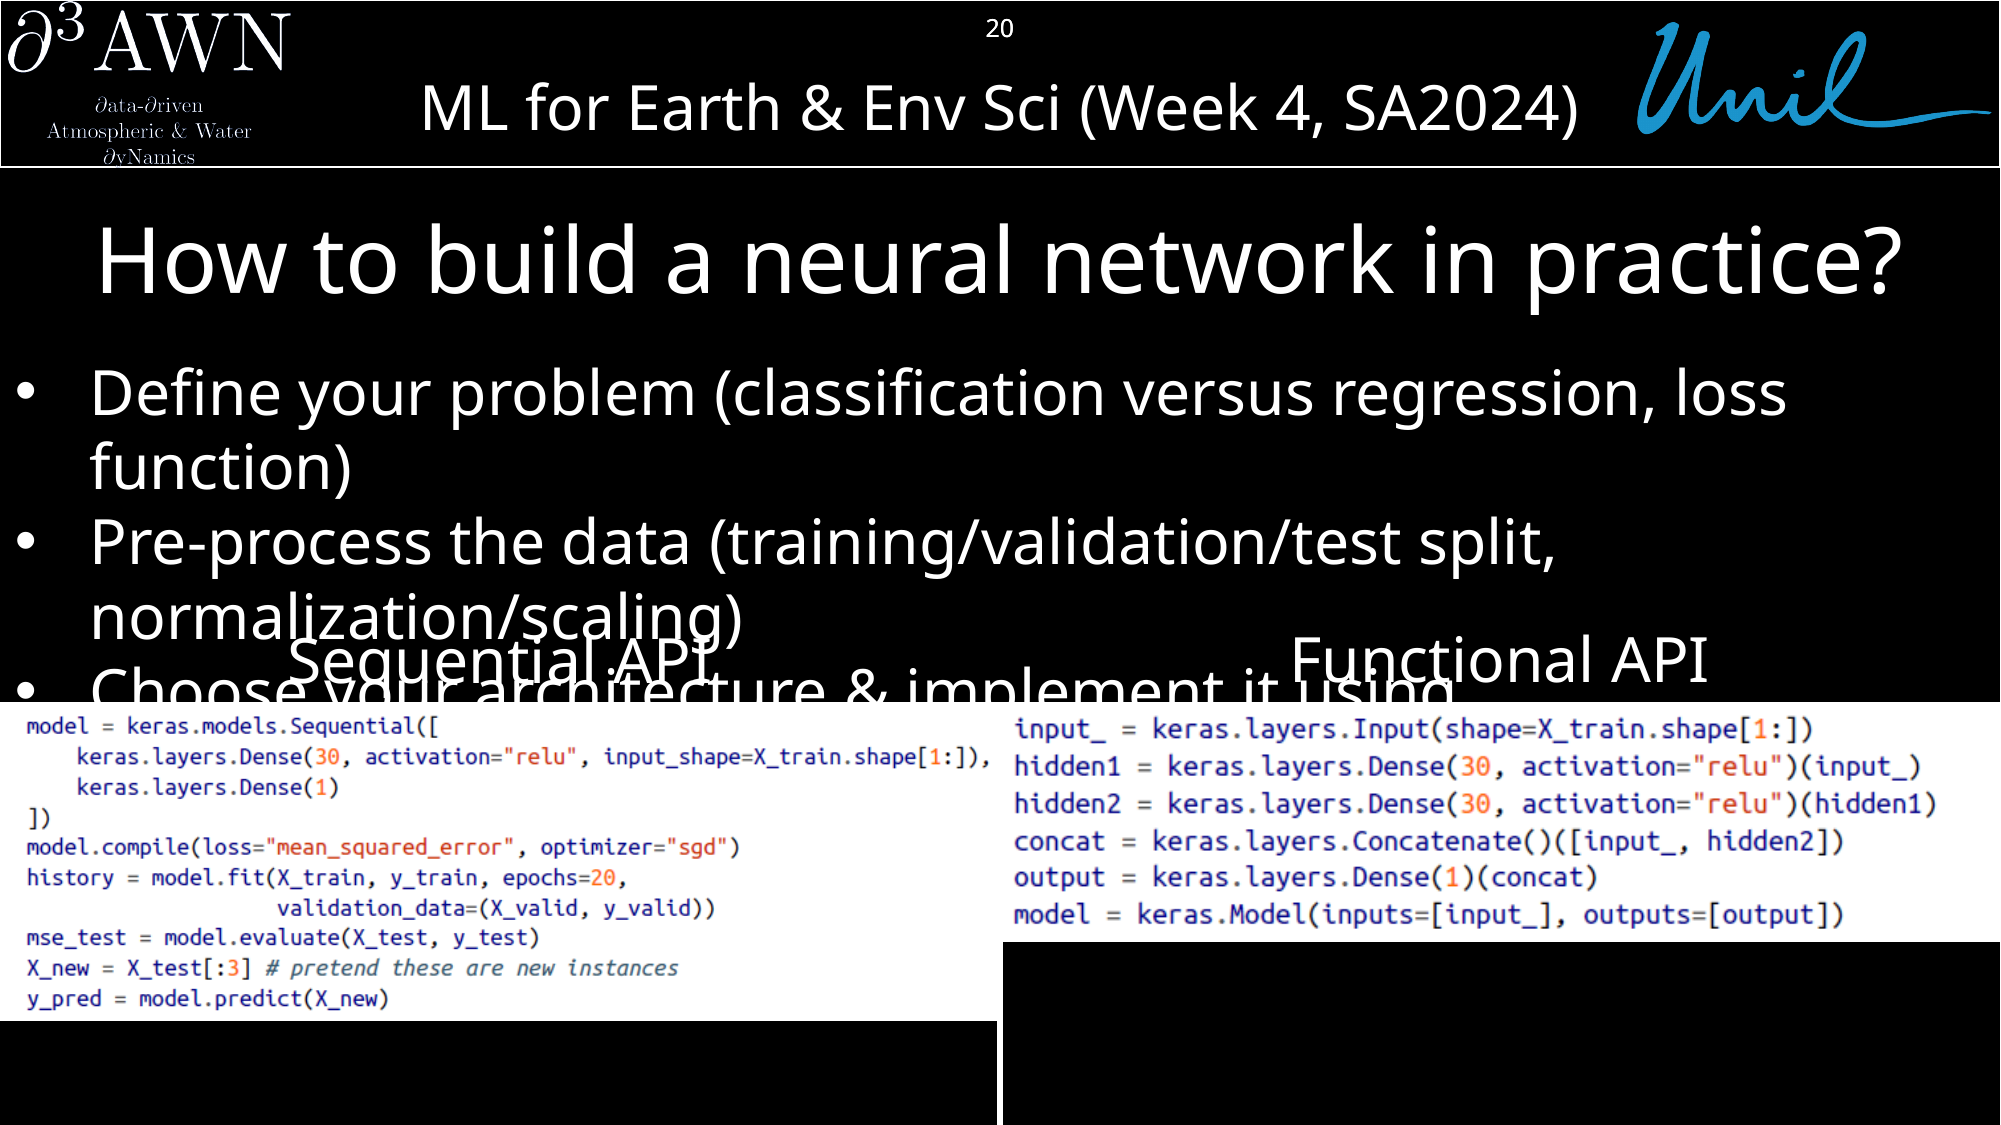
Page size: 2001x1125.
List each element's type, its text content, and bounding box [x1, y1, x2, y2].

title How to build a neural network in practice? [0, 171, 2000, 345]
text_box Define your problem (classification versus regression, loss function) Pre-process the data (training/validation/test split, normalization/scaling) Choose your architecture & implement it using sequential/functional API [0, 345, 2000, 613]
picture [0, 706, 2000, 1021]
text_box Sequential API [0, 613, 999, 704]
slide_number 20 [774, 0, 1225, 60]
picture [1609, 22, 2000, 145]
text_box Functional API [1001, 612, 2000, 703]
picture [0, 0, 298, 168]
